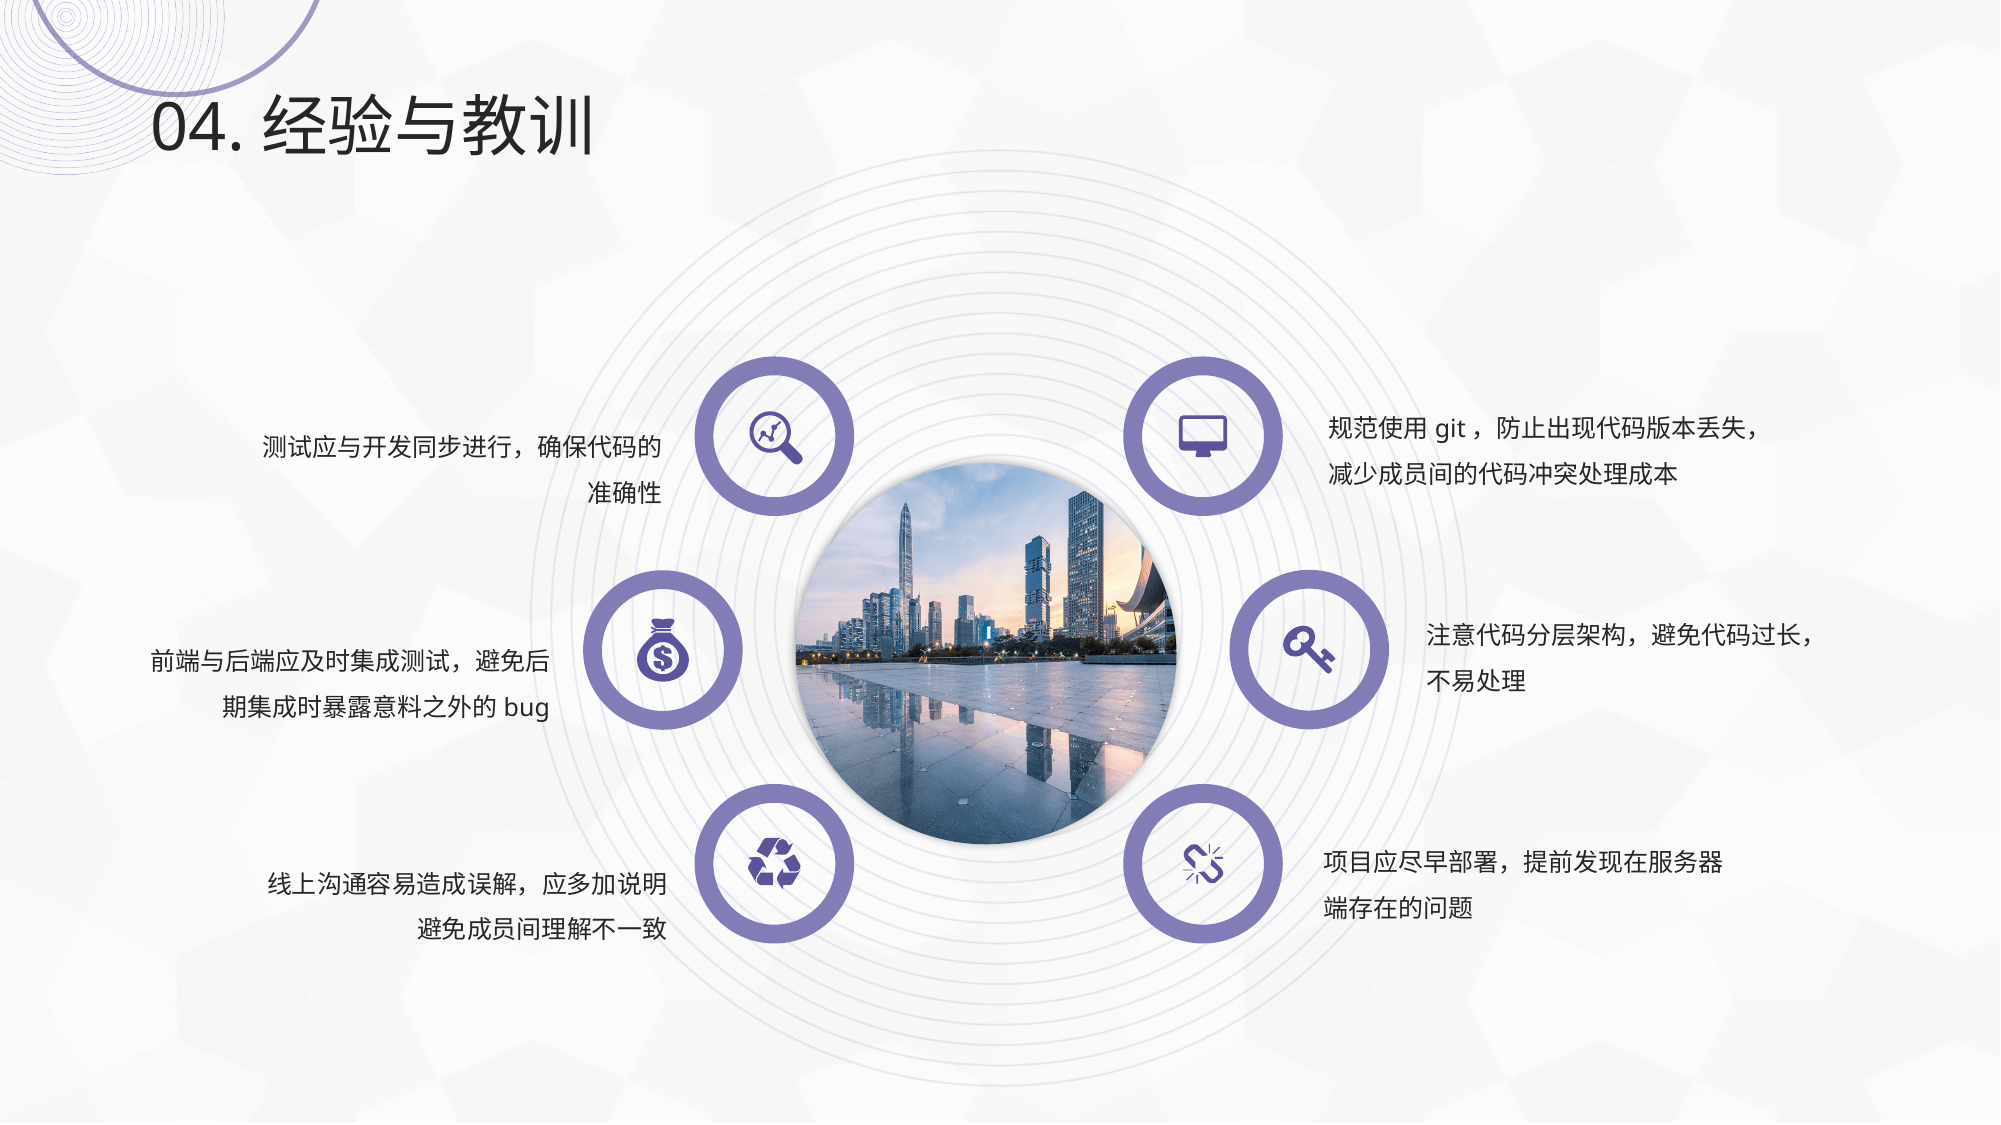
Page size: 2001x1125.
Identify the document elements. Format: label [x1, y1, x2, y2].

text_box [1238, 579, 1380, 720]
text_box [1132, 365, 1274, 507]
text_box [1132, 793, 1274, 935]
text_box [703, 365, 845, 507]
text_box [592, 579, 734, 721]
text_box [703, 793, 845, 935]
picture [0, 0, 2000, 1123]
